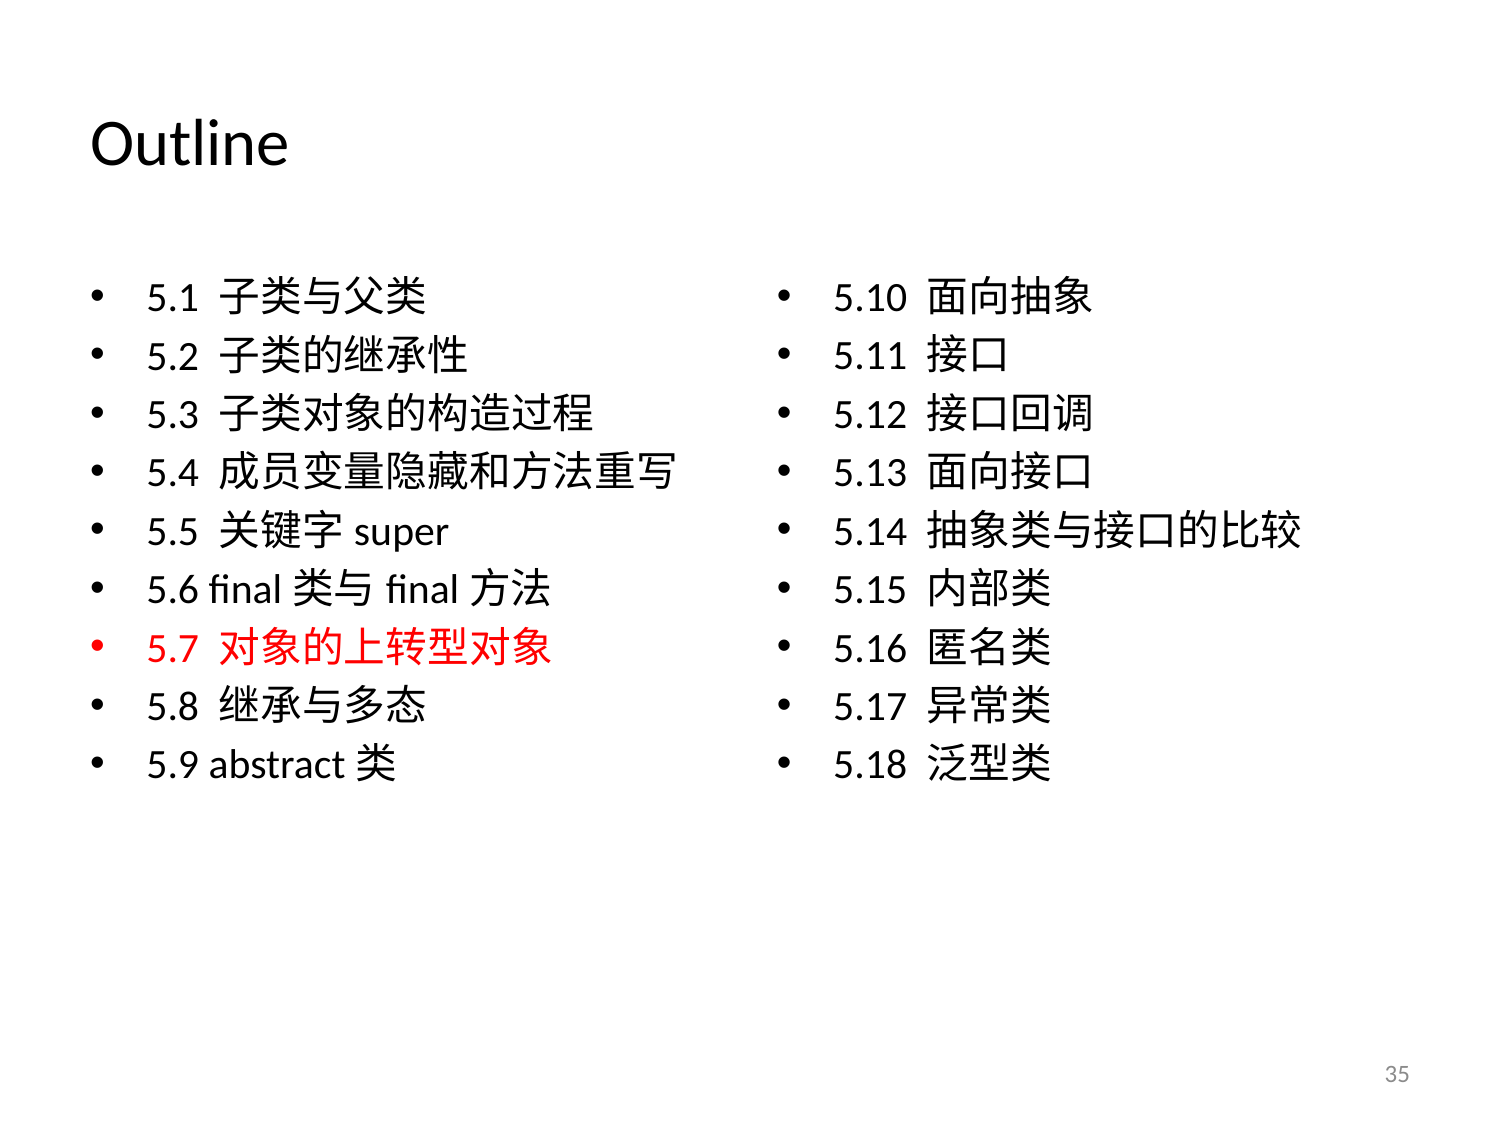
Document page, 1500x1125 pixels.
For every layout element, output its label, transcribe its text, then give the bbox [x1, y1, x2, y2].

text_box 5.10 面向抽象 5.11 接口 5.12 接口回调 5.13 面向接口 5.14 抽象类与接口的比较 5.15 内部类 5.16 匿名类 5.17 异常类 5.18 泛型类 [761, 262, 1365, 1005]
list 5.1 子类与父类 5.2 子类的继承性 5.3 子类对象的构造过程 5.4 成员变量隐藏和方法重写 5.5 关键字super 5.6 final类与final方法 5.7 对象的上转型对象 5.8 继承与多态 5.9 abstract类 [75, 262, 703, 1005]
slide_number 35 [1074, 1042, 1425, 1103]
title Outline [75, 45, 1425, 233]
